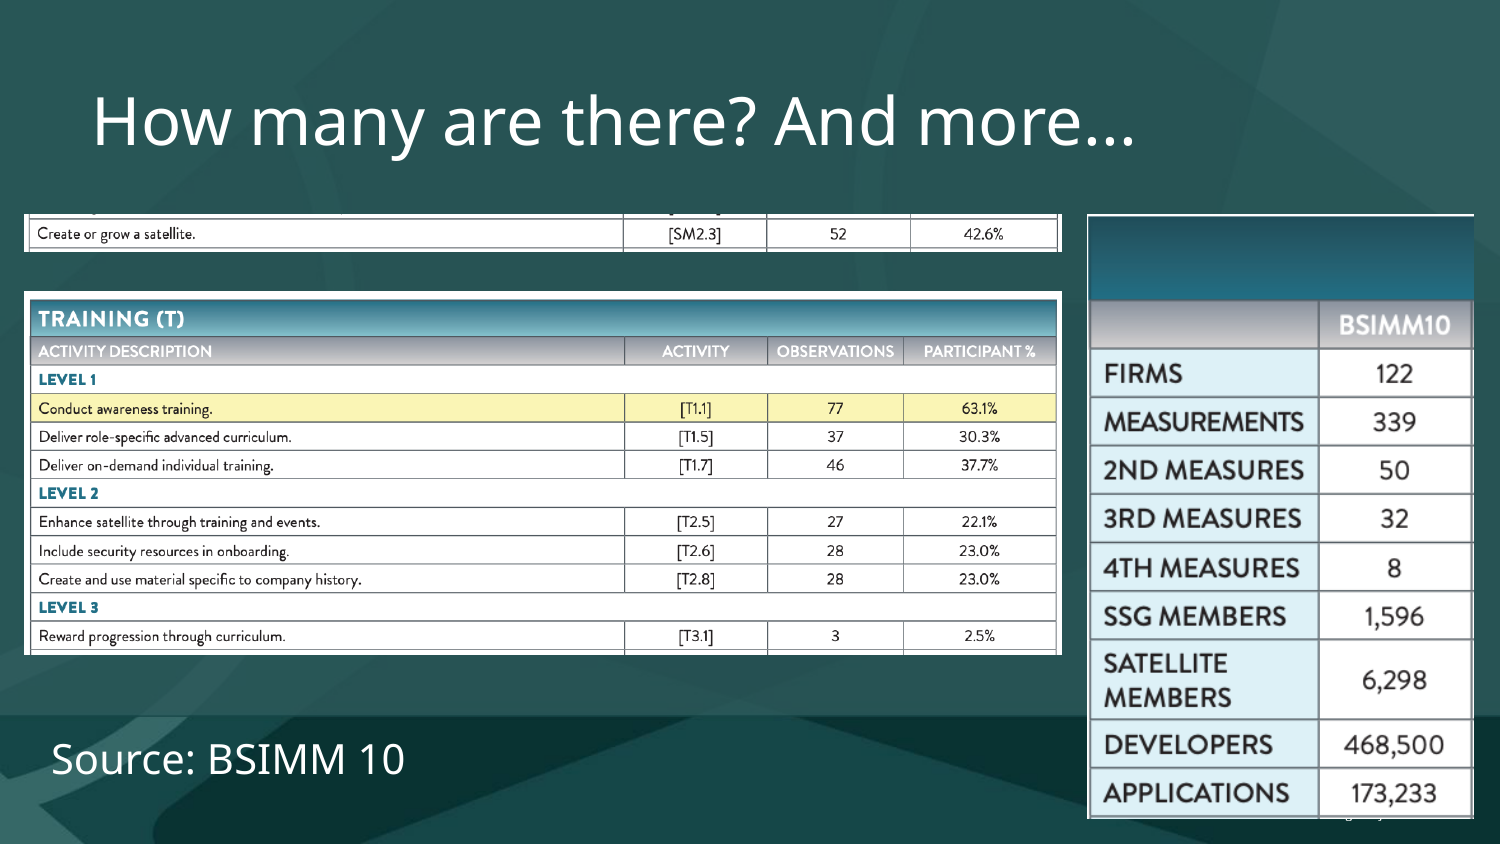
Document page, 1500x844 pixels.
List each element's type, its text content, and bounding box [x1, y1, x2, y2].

picture [0, 214, 1500, 844]
picture [24, 213, 1062, 252]
title How many are there? And more... [76, 47, 1427, 190]
picture [24, 291, 1062, 656]
text_box Source: BSIMM 10 [36, 717, 529, 800]
